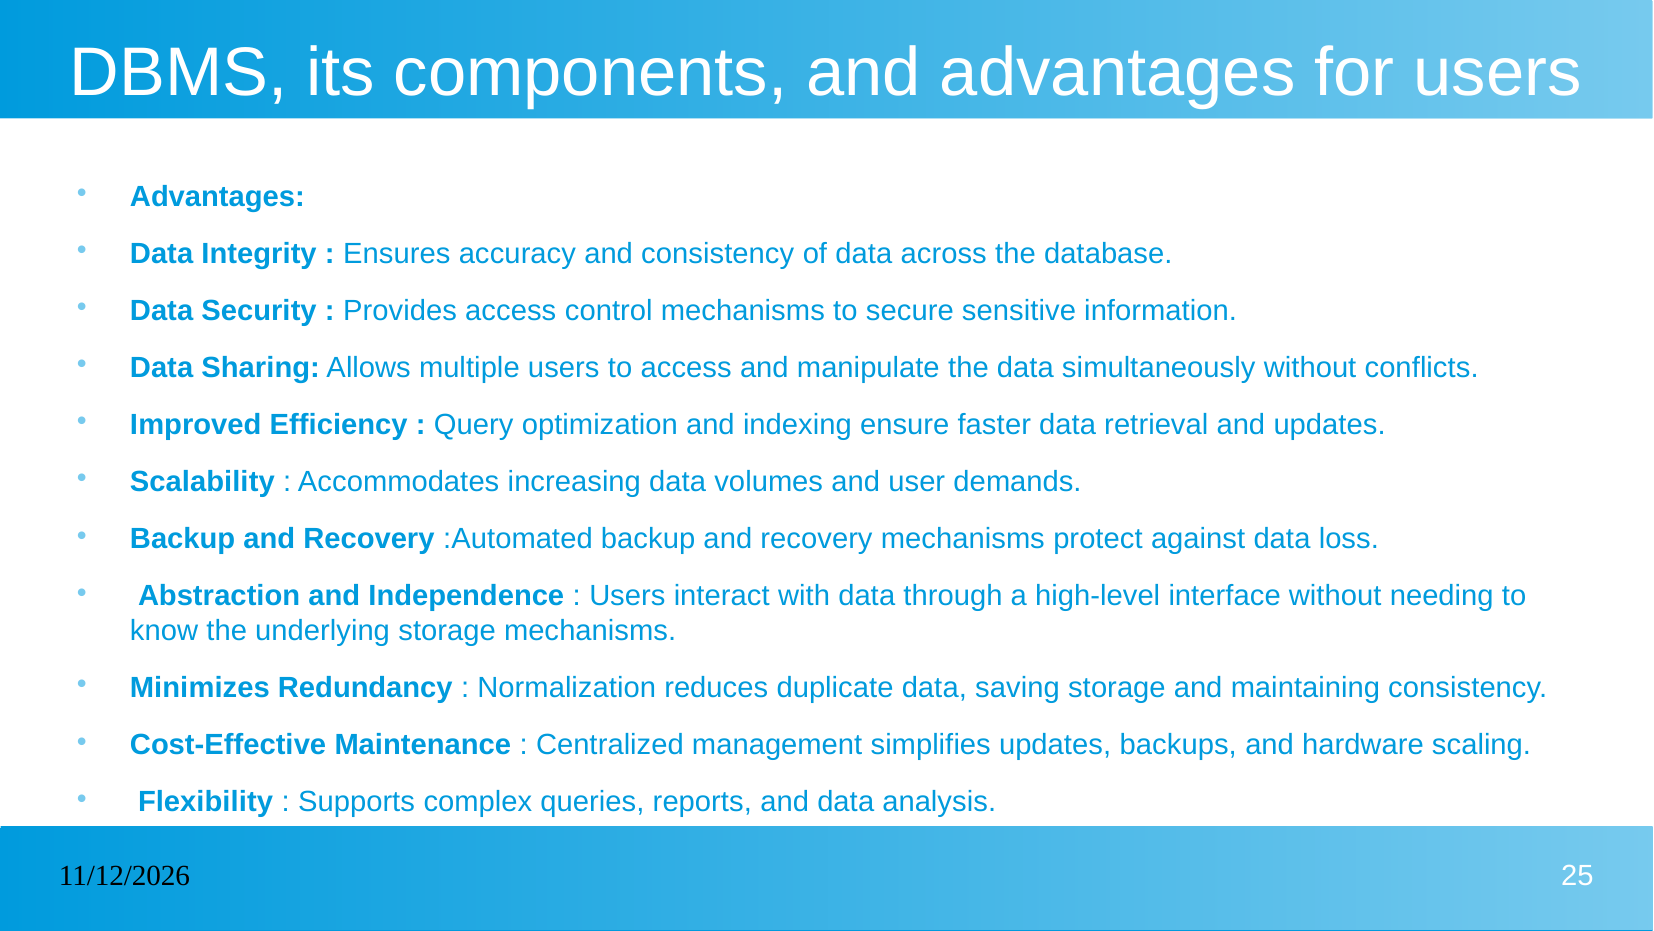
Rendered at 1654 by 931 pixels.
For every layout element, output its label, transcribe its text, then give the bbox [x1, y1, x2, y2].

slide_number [59, 856, 443, 915]
title DBMS, its components, and advantages for users [59, 29, 1594, 108]
list Advantages: Data Integrity : Ensures accuracy and consistency of data across the database. Data Security : Provides access control mechanisms to secure sensitive information. Data Sharing: Allows multiple users to access and manipulate the data simultaneously without conflicts. Improved Efficiency : Query optimization and indexing ensure faster data retrieval and updates. Scalability : Accommodates increasing data volumes and user demands. Backup and Recovery :Automated backup and recovery mechanisms protect against data loss. Abstraction and Independence : Users interact with data through a high-level interface without needing to know the underlying storage mechanisms. Minimizes Redundancy : Normalization reduces duplicate data, saving storage and maintaining consistency. Cost-Effective Maintenance : Centralized management simplifies updates, backups, and hardware scaling. Flexibility : Supports complex queries, reports, and data analysis. [59, 177, 1594, 767]
slide_number 25 [1210, 856, 1594, 915]
